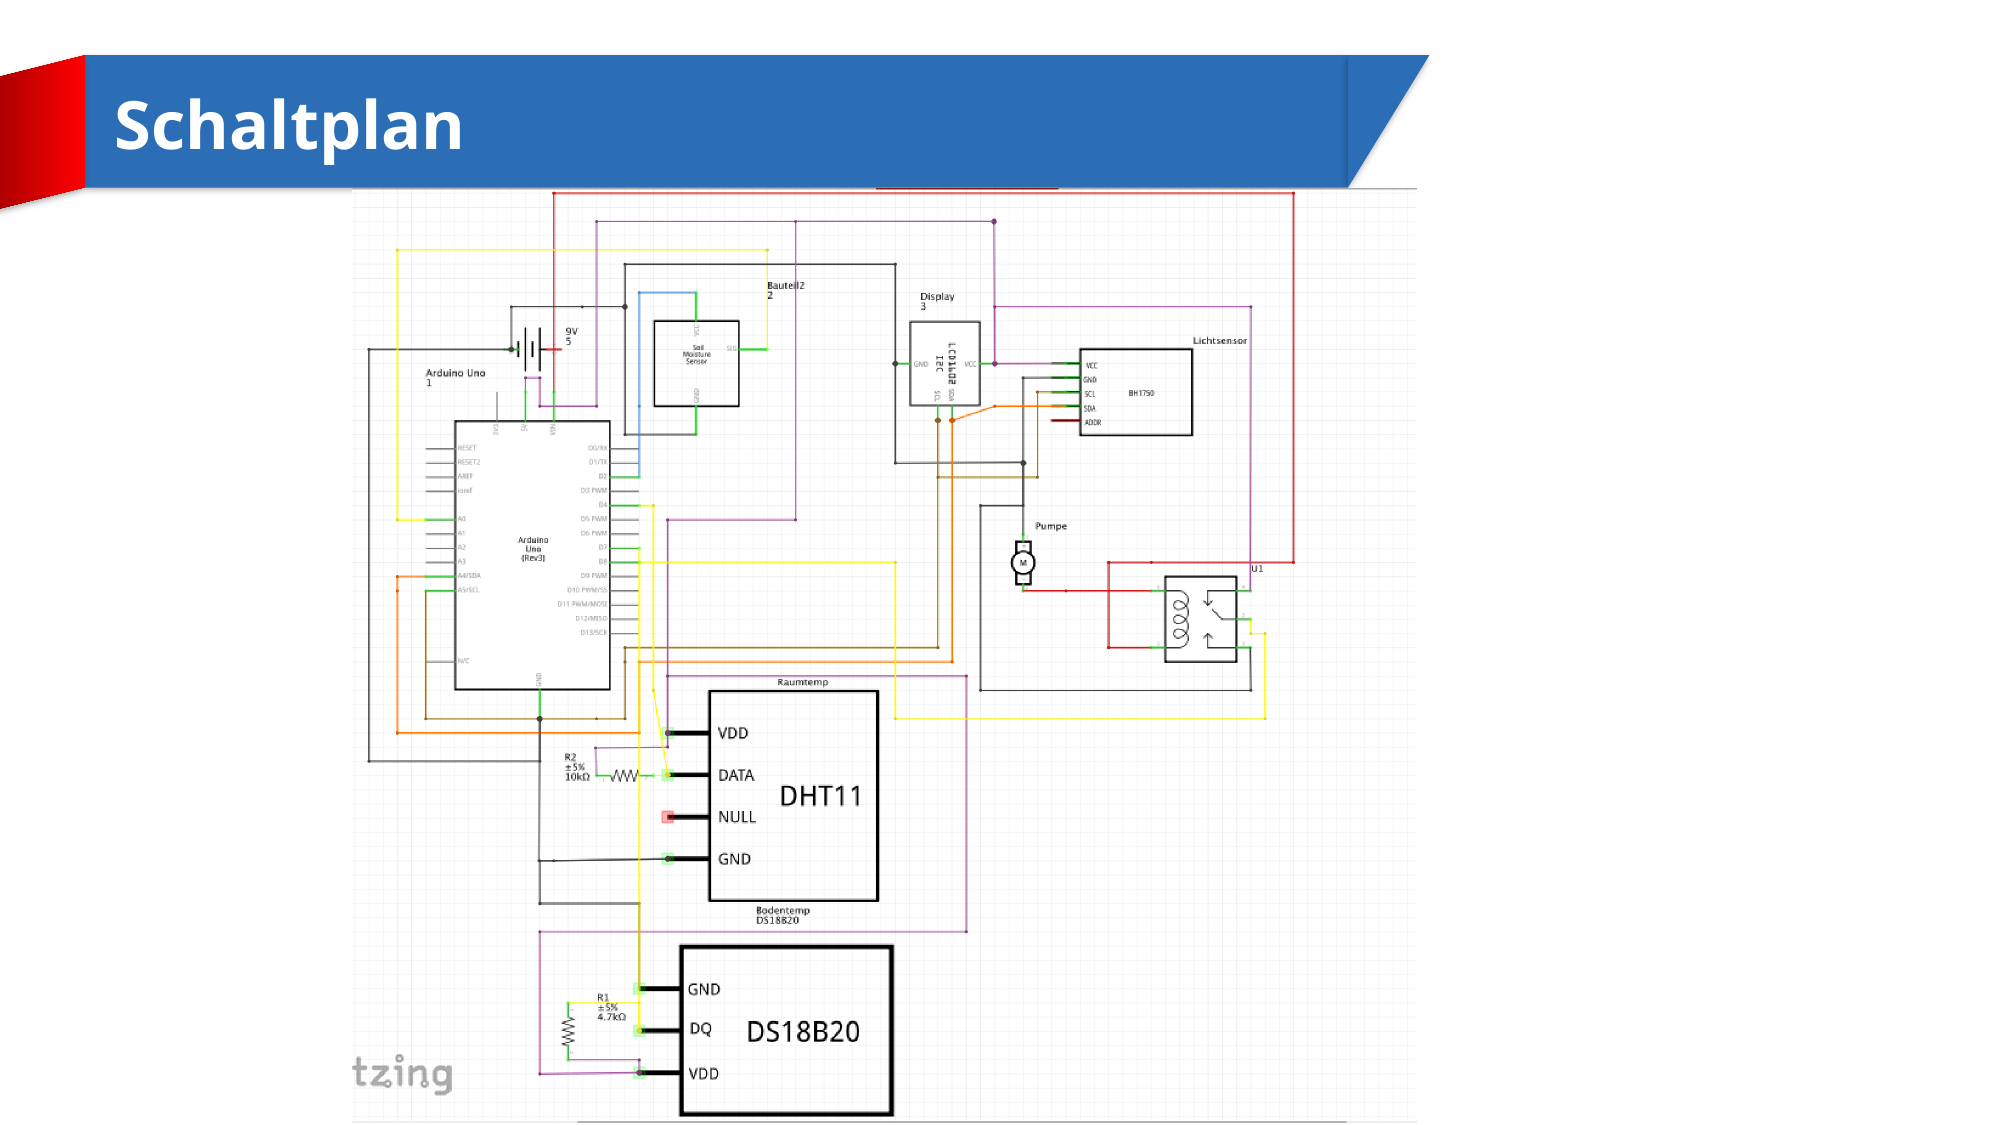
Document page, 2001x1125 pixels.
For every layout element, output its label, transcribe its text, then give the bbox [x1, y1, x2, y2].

picture [352, 188, 1417, 1124]
title Schaltplan [99, 56, 1336, 189]
